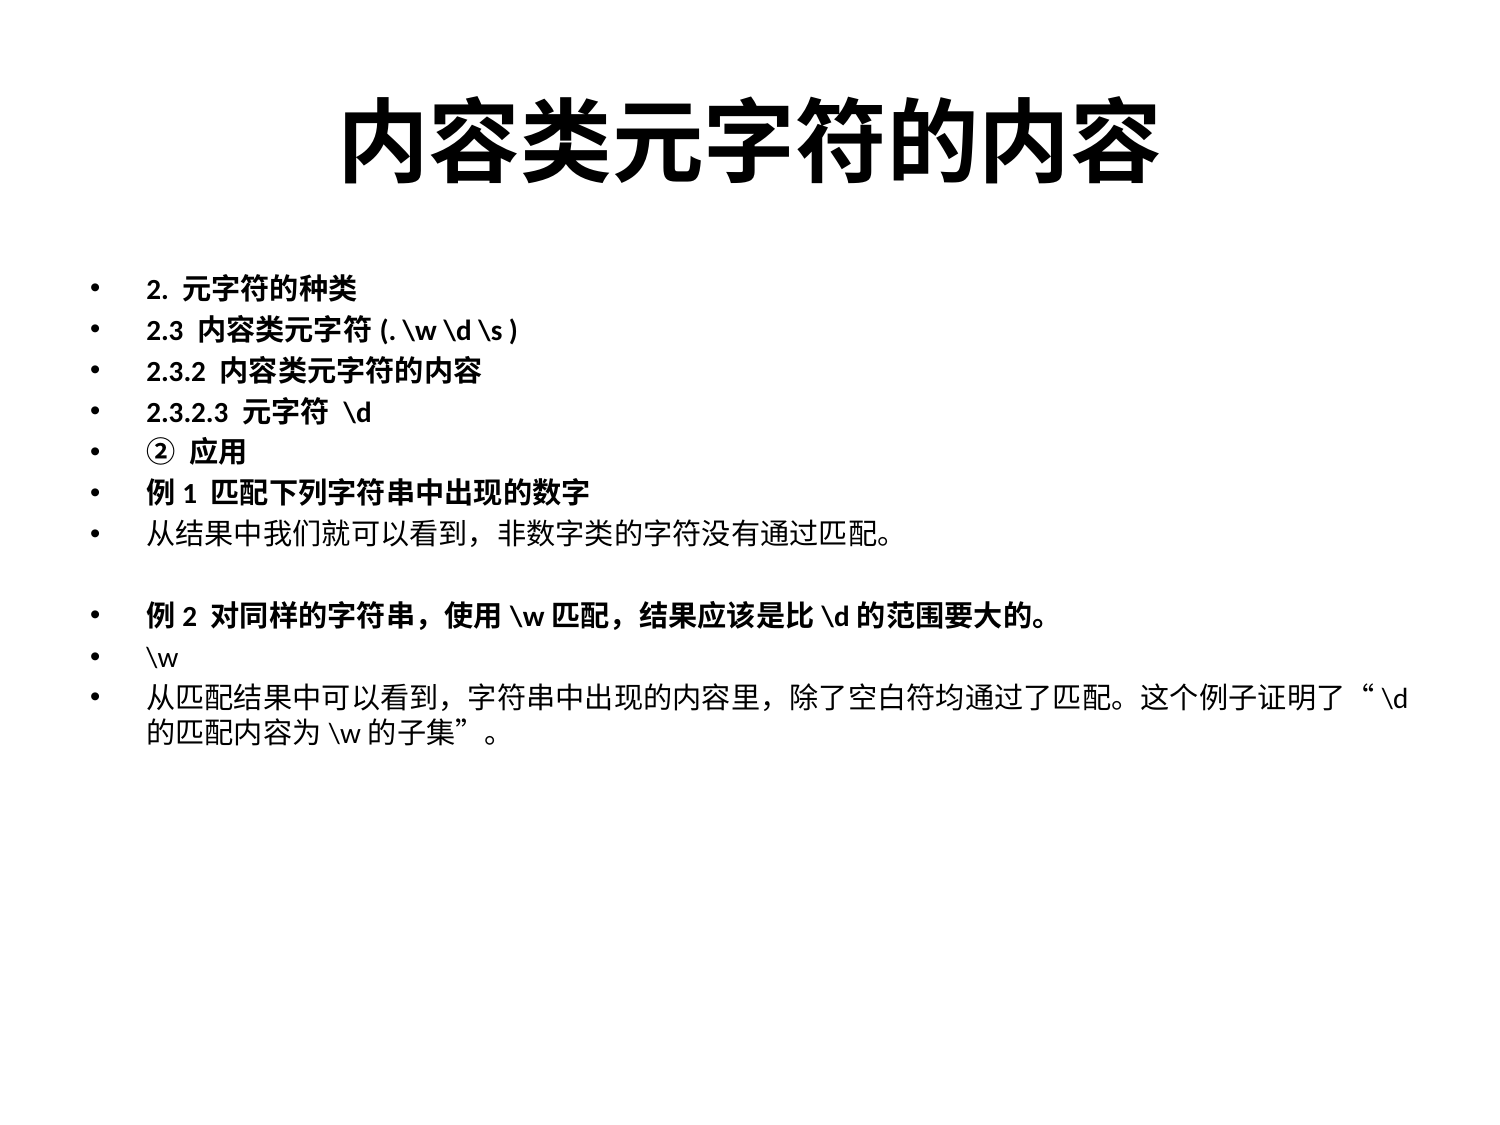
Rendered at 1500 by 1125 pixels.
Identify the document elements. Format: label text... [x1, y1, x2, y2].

list 2. 元字符的种类 2.3 内容类元字符(. \w \d \s ) 2.3.2 内容类元字符的内容 2.3.2.3 元字符 \d ② 应用 例1 匹配下列字符串中出现的数字 从结果中我们就可以看到，非数字类的字符没有通过匹配。 例2 对同样的字符串，使用\w匹配，结果应该是比\d的范围要大的。 \w 从匹配结果中可以看到，字符串中出现的内容里，除了空白符均通过了匹配。这个例子证明了“\d的匹配内容为\w的子集”。 [75, 262, 1425, 1005]
title 内容类元字符的内容 [75, 45, 1425, 233]
